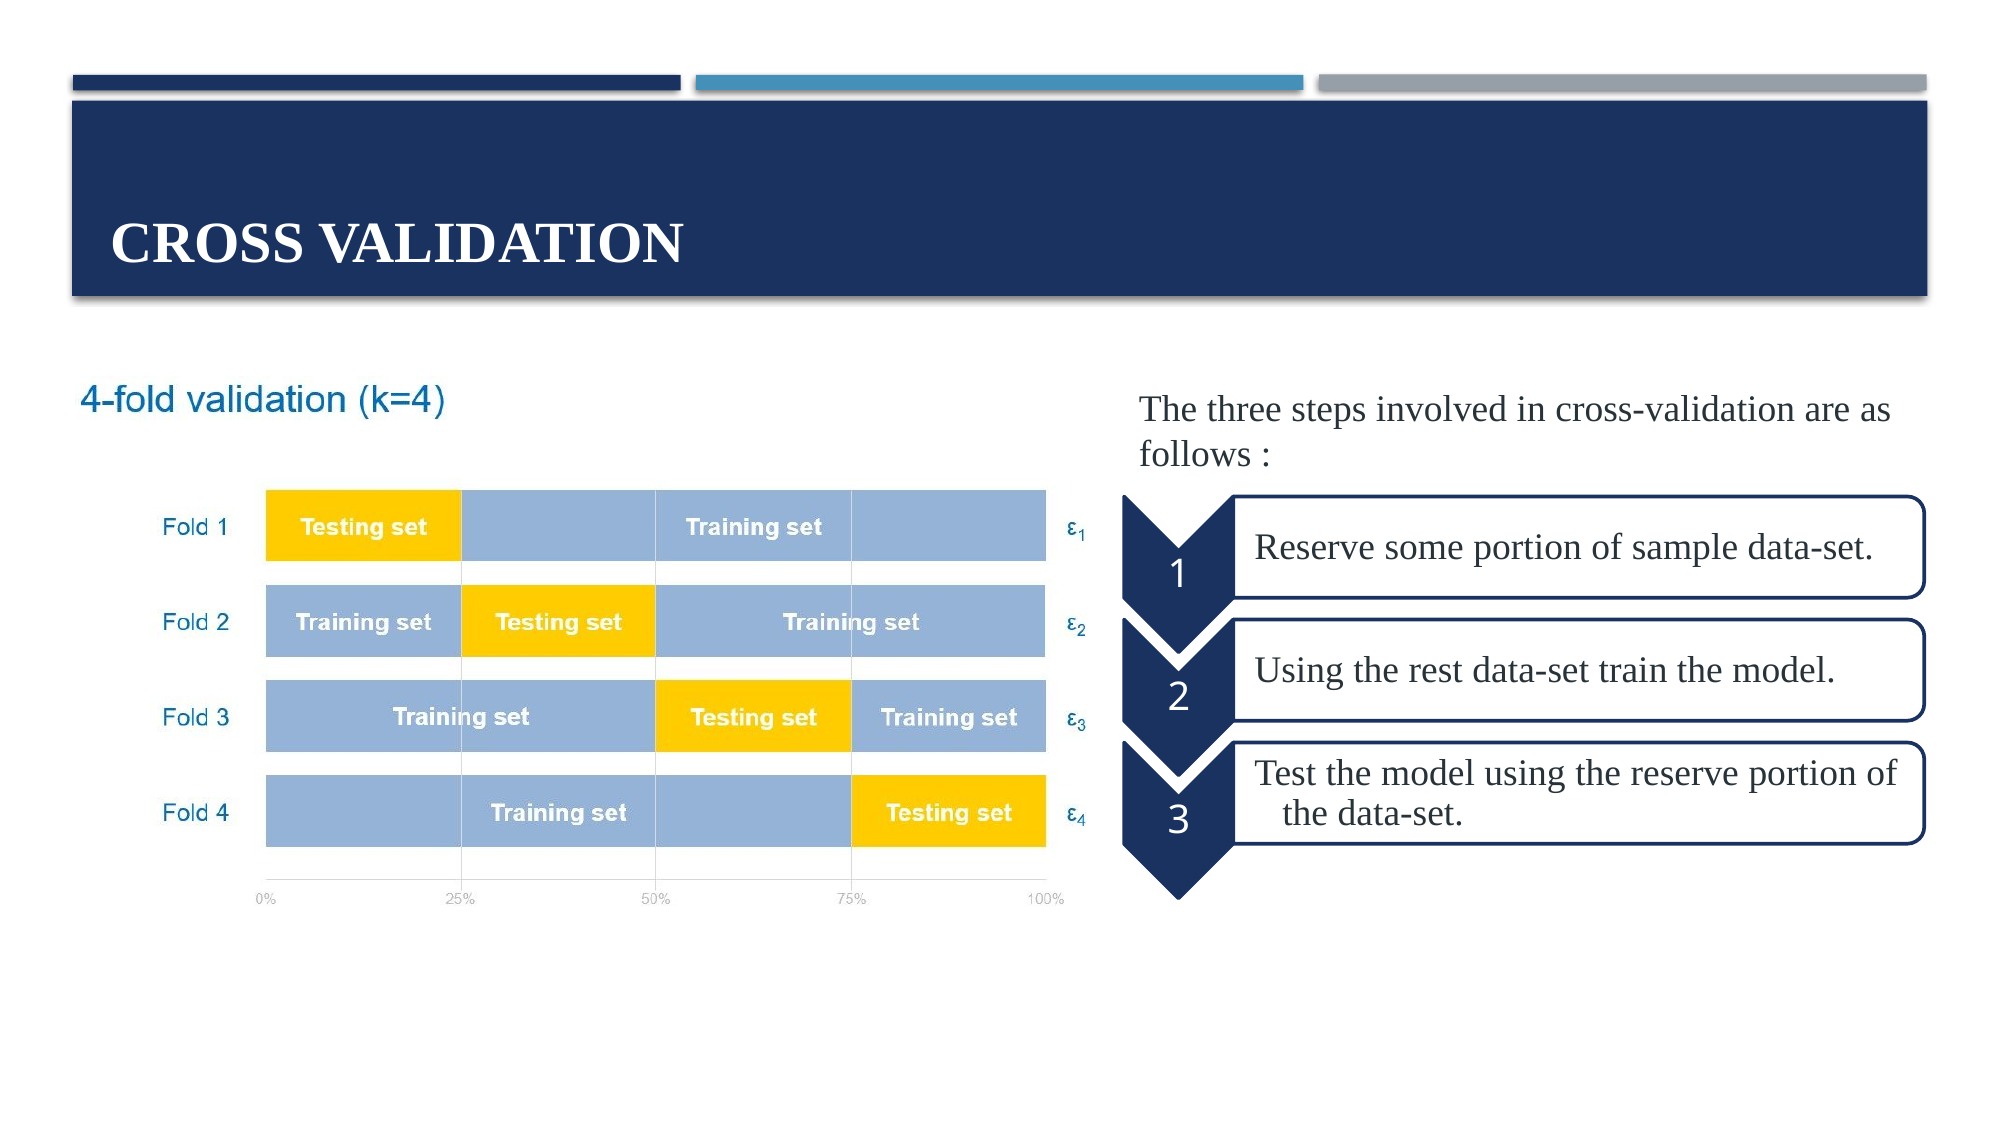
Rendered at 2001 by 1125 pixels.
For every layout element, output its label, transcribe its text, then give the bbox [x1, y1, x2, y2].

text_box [1123, 495, 1925, 899]
picture [75, 375, 1098, 921]
text_box The three steps involved in cross-validation are as follows : [1124, 376, 1925, 482]
title Cross validation [95, 115, 1905, 282]
